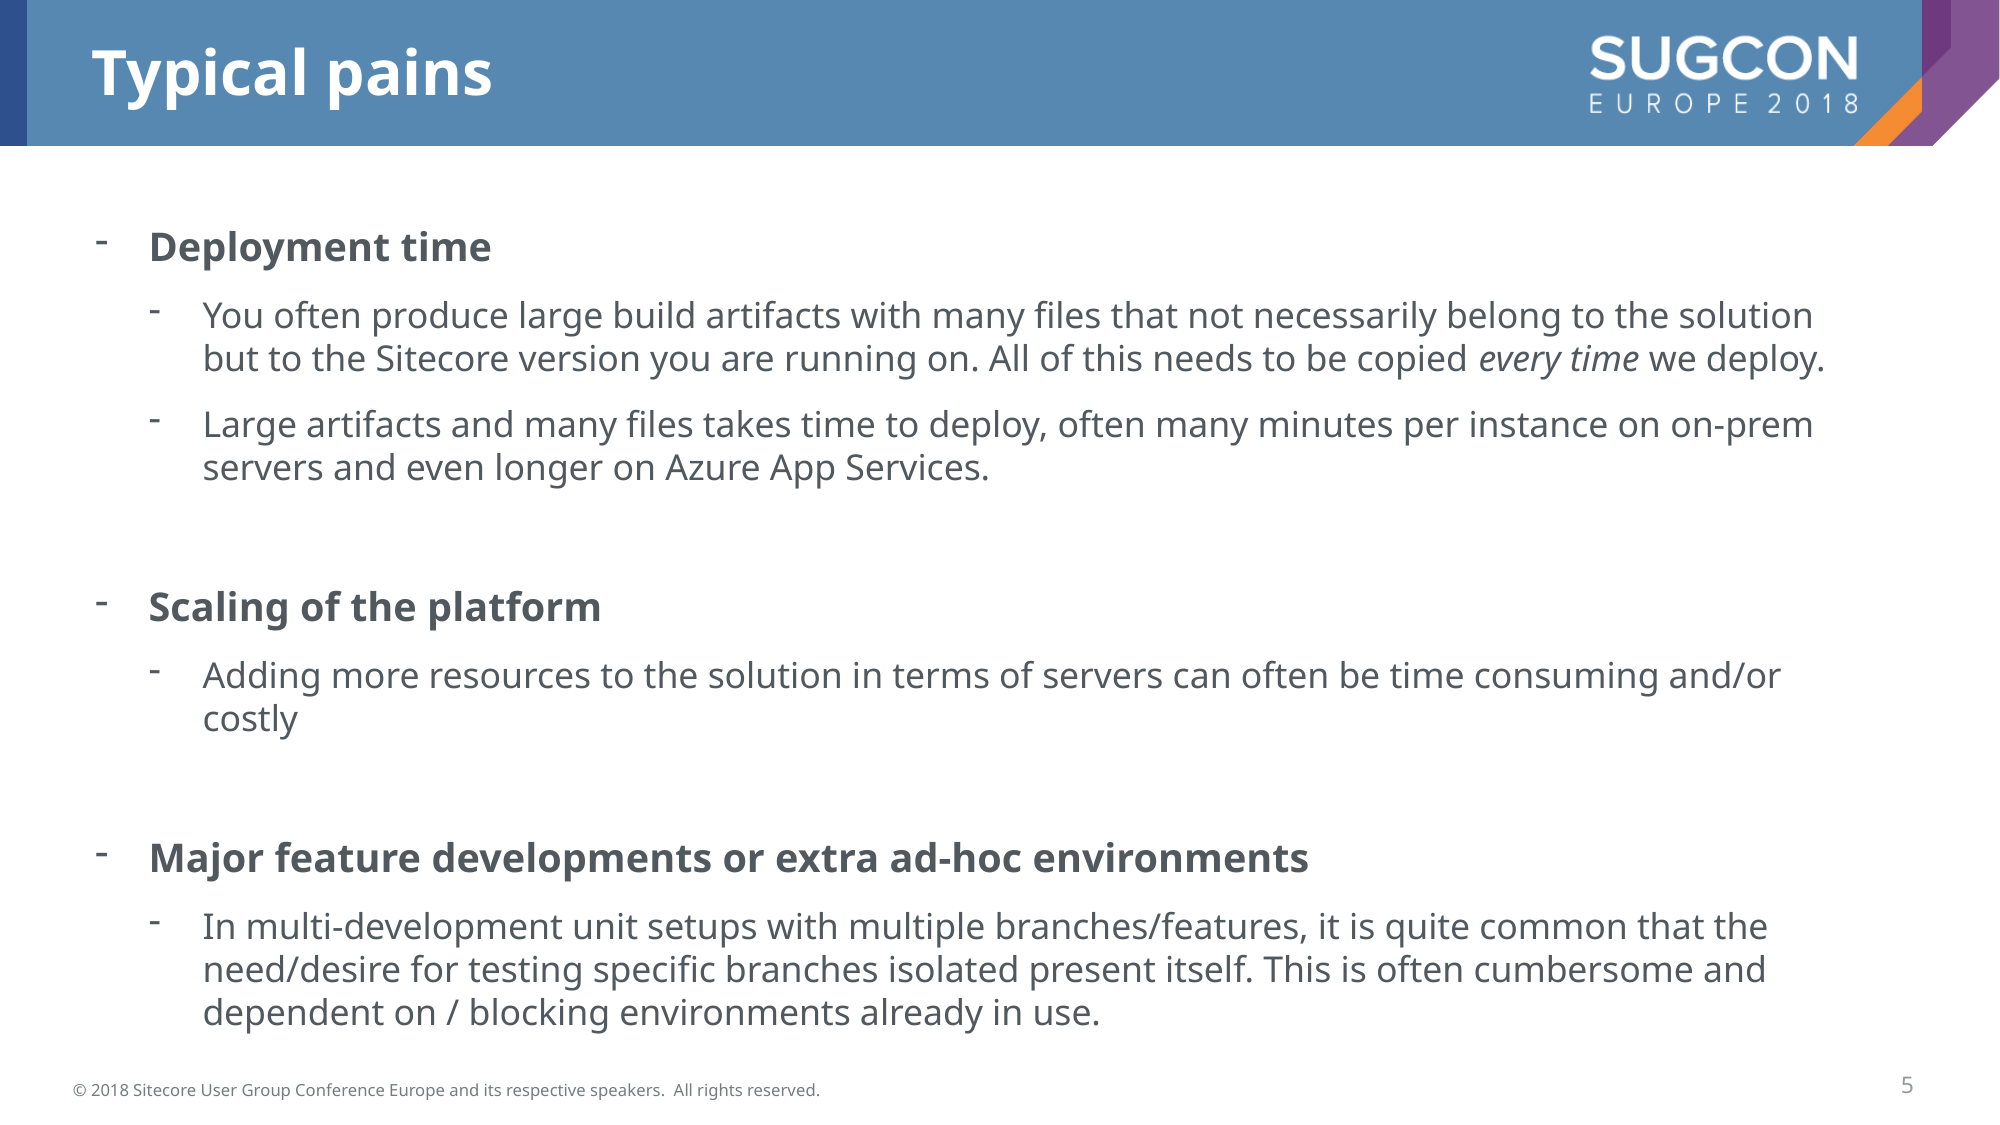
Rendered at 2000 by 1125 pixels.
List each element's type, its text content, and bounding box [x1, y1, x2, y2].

picture [0, 0, 1578, 146]
list Deployment time You often produce large build artifacts with many files that not necessarily belong to the solution but to the Sitecore version you are running on. All of this needs to be copied every time we deploy. Large artifacts and many files takes time to deploy, often many minutes per instance on on-prem servers and even longer on Azure App Services. Scaling of the platform Adding more resources to the solution in terms of servers can often be time consuming and/or costly Major feature developments or extra ad-hoc environments In multi-development unit setups with multiple branches/features, it is quite common that the need/desire for testing specific branches isolated present itself. This is often cumbersome and dependent on / blocking environments already in use. [75, 211, 1893, 1044]
slide_number 5 [1734, 1065, 1930, 1107]
list Typical pains [71, 23, 1580, 130]
picture [1857, 0, 2000, 146]
